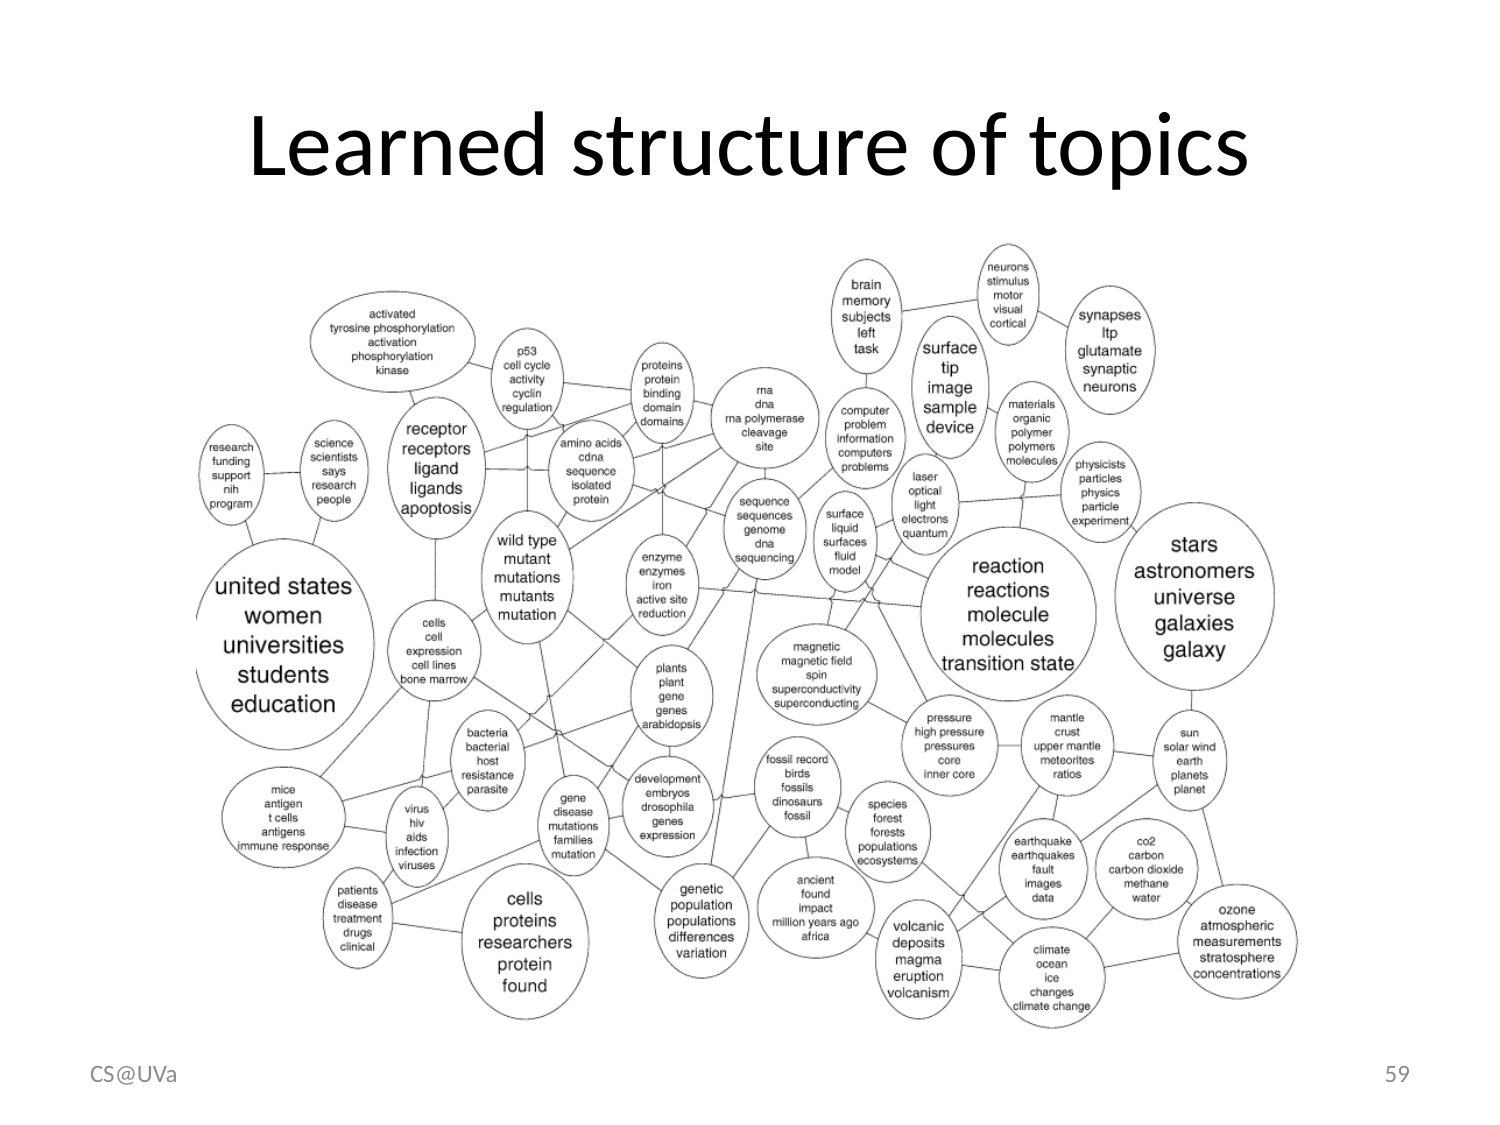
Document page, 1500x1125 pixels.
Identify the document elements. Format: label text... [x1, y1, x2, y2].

slide_number 59 [1074, 1042, 1425, 1103]
slide_number CS@UVa [75, 1042, 425, 1103]
title Learned structure of topics [75, 45, 1425, 233]
picture [196, 232, 1304, 1038]
